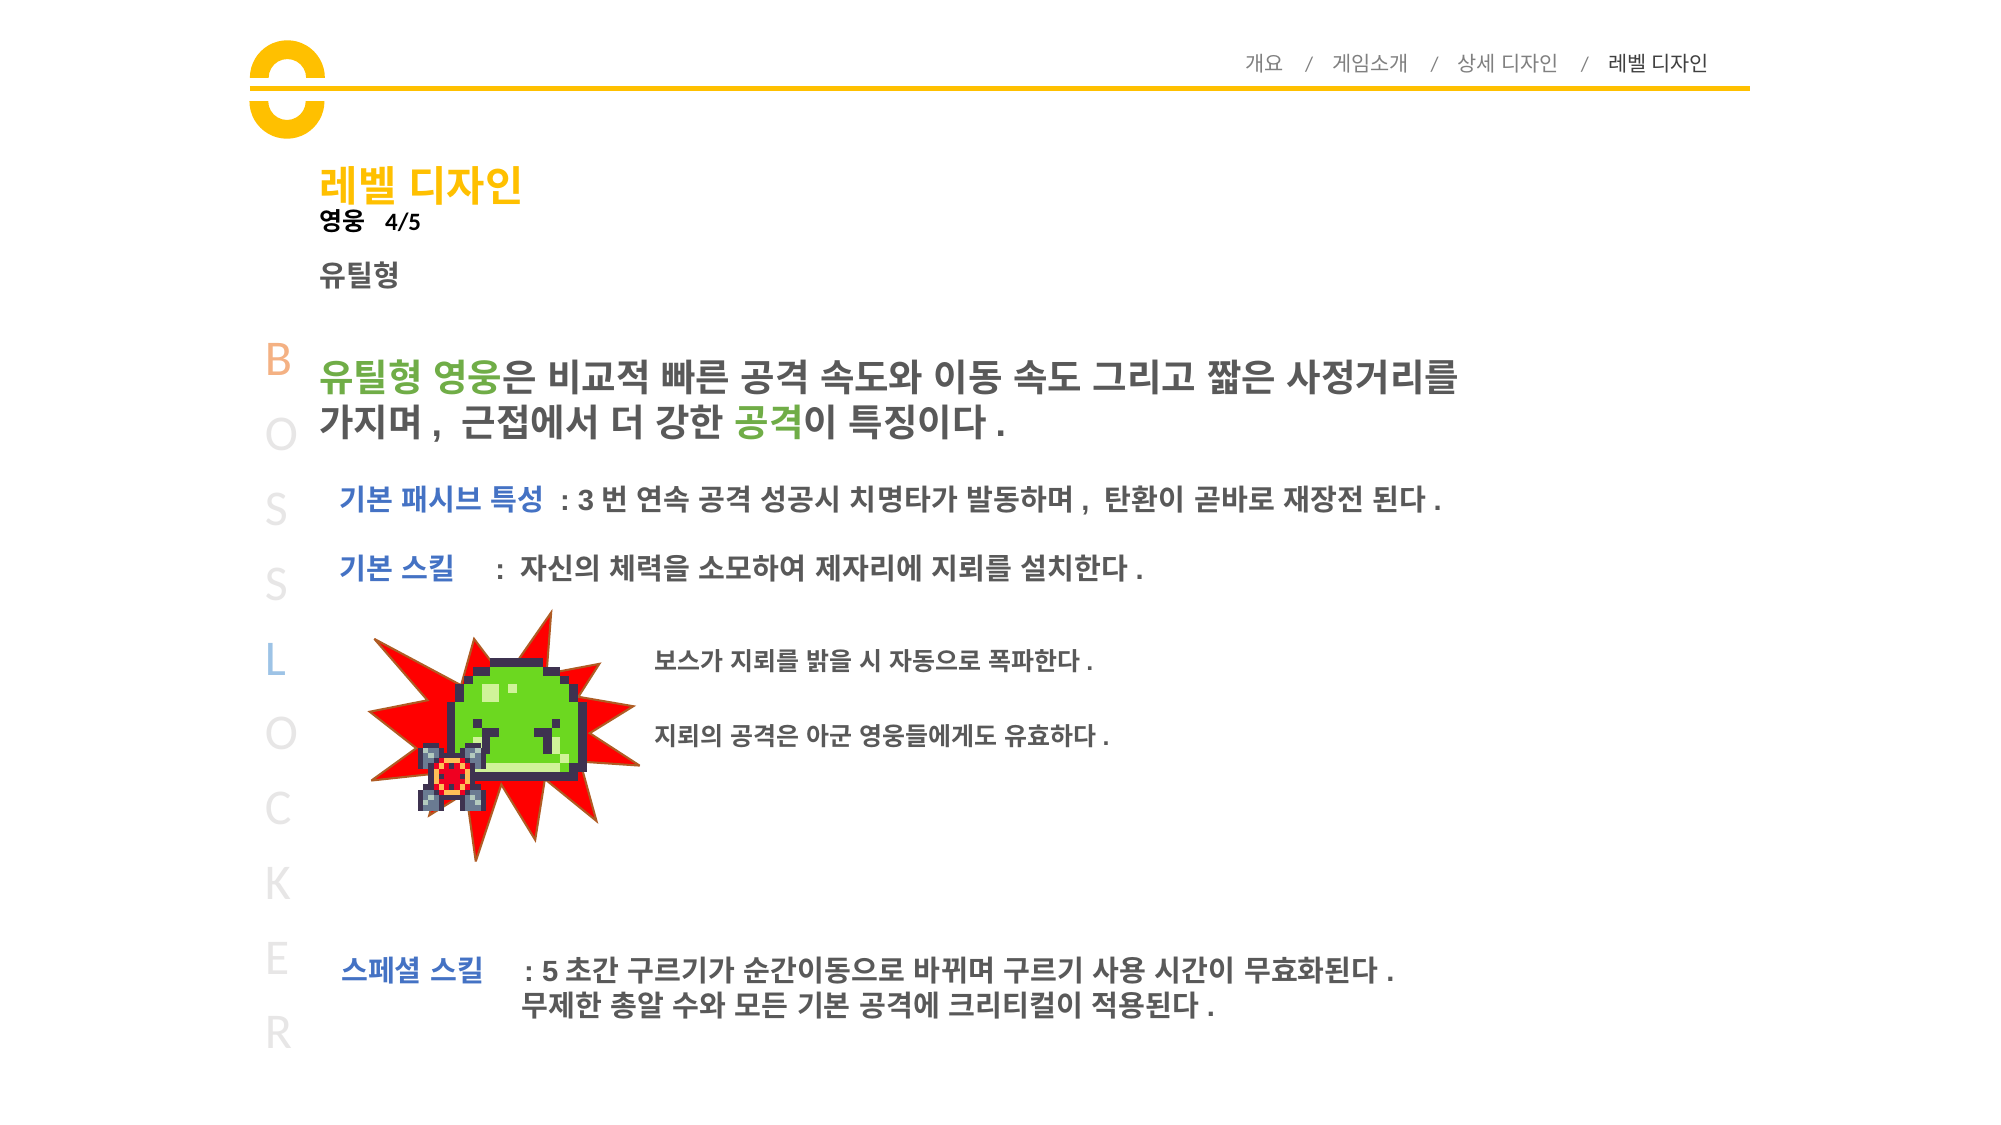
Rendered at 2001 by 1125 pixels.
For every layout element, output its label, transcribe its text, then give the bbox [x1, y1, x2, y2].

text_box [505, 781, 599, 843]
text_box [470, 832, 487, 862]
text_box 기본 패시브 특성 : 3번 연속 공격 성공시 치명타가 발동하며, 탄환이 곧바로 재장전 된다. [324, 474, 1578, 524]
text_box 유틸형 [304, 250, 587, 300]
text_box 개요 / 게임소개 / 상세 디자인 / 레벨 디자인 [1169, 42, 1724, 83]
text_box [587, 697, 641, 767]
list B O S S L O C K E R [249, 324, 400, 1018]
text_box 스페셜 스킬 : 5초간 구르기가 순간이동으로 바뀌며 구르기 사용 시간이 무효화된다. 무제한 총알 수와 모든 기본 공격에 크리티컬이 적용된다. [326, 944, 1580, 1030]
text_box 영웅 4/5 [304, 197, 733, 243]
text_box [400, 752, 408, 779]
text_box 지뢰의 공격은 아군 영웅들에게도 유효하다. [639, 713, 1411, 759]
text_box [400, 651, 447, 744]
text_box [587, 662, 602, 686]
text_box 기본 스킬 : 자신의 체력을 소모하여 제자리에 지뢰를 설치한다. [324, 543, 1578, 594]
text_box [248, 100, 326, 140]
picture [408, 641, 587, 832]
title 레벨 디자인 [304, 166, 882, 210]
text_box 보스가 지뢰를 밝을 시 자동으로 폭파한다. [639, 638, 1411, 683]
text_box [248, 39, 326, 79]
text_box 유틸형 영웅은 비교적 빠른 공격 속도와 이동 속도 그리고 짧은 사정거리를 가지며, 근접에서 더 강한 공격이 특징이다. [304, 346, 1522, 452]
text_box [530, 608, 553, 641]
